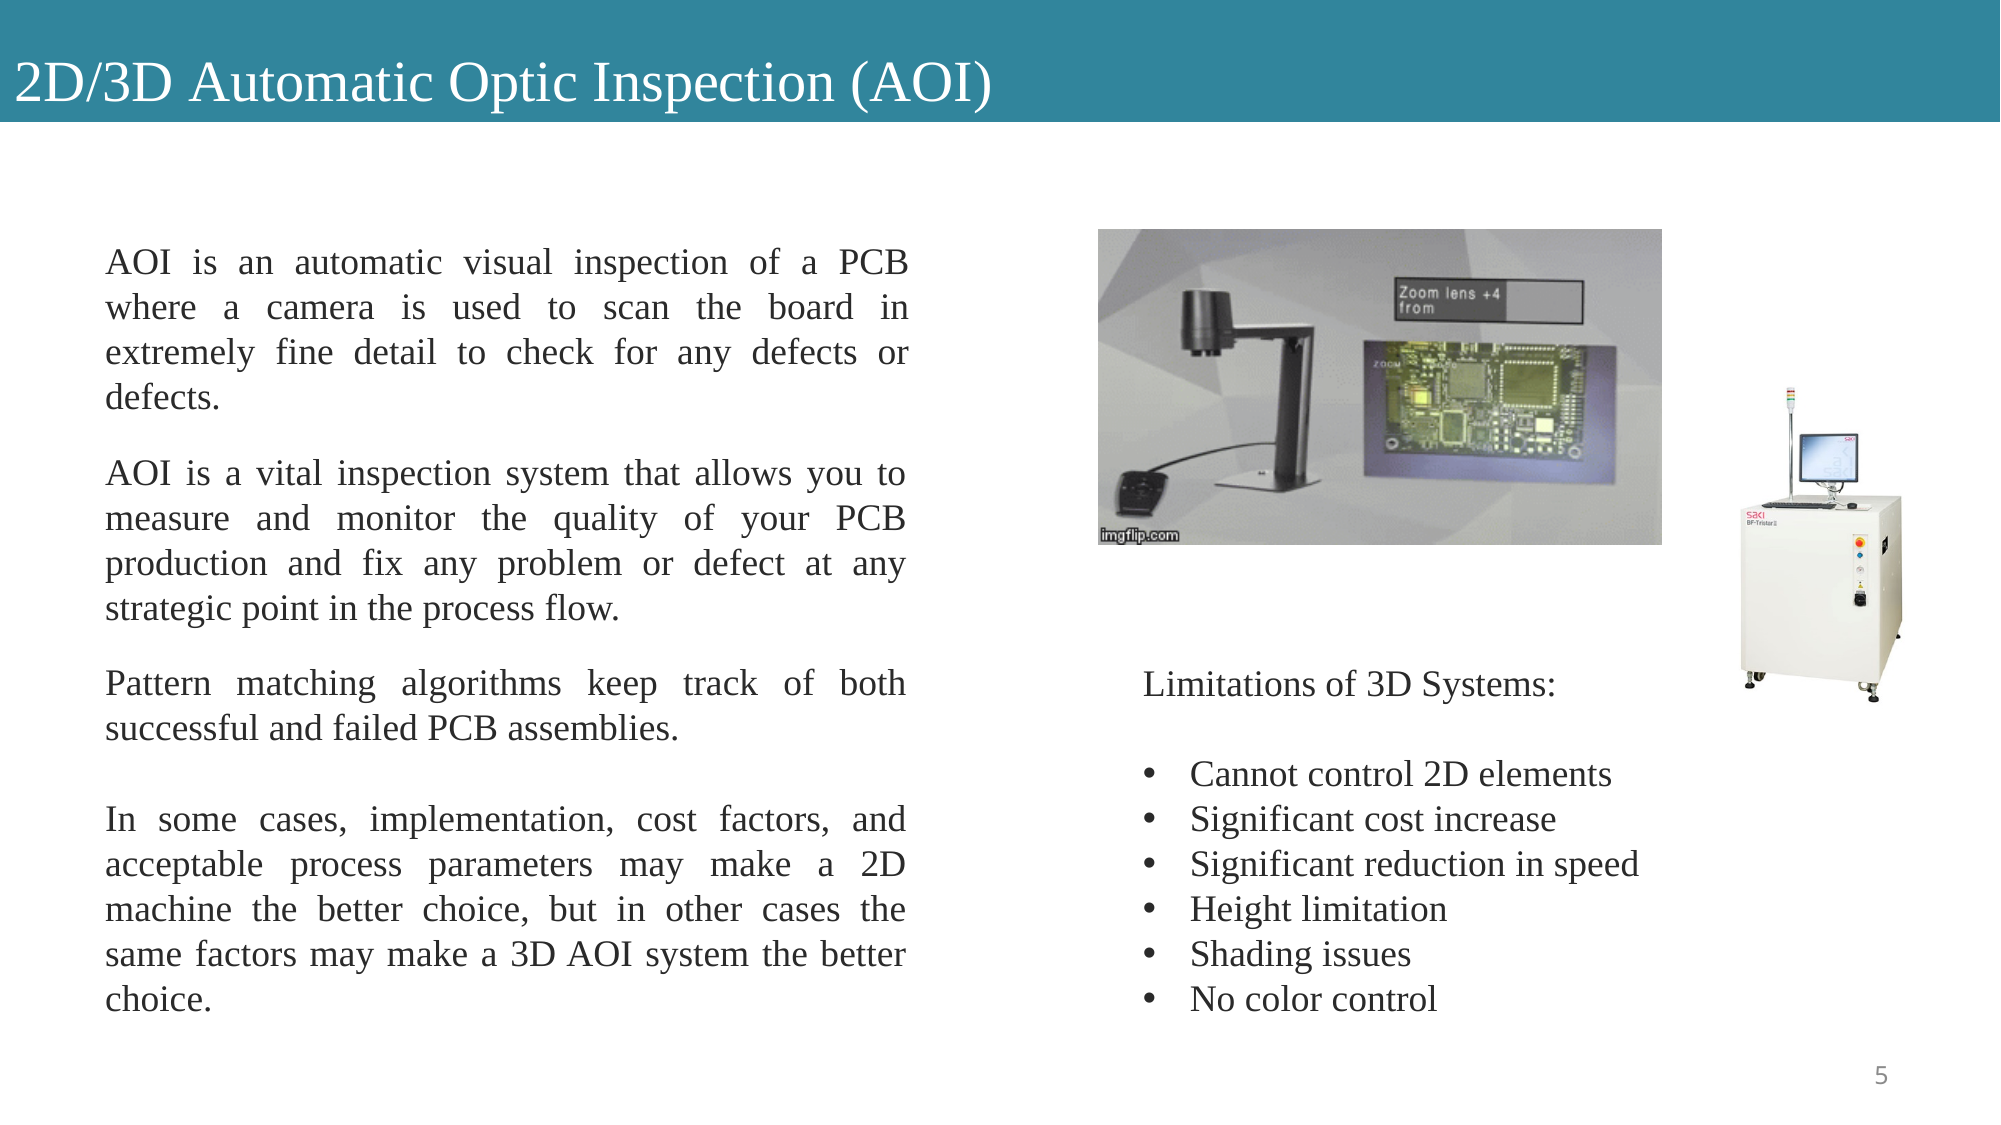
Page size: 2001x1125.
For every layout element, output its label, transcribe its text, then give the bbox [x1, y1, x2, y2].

text_box AOI is a vital inspection system that allows you to measure and monitor the quality of your PCB production and fix any problem or defect at any strategic point in the process flow. [90, 440, 923, 635]
text_box Pattern matching algorithms keep track of both successful and failed PCB assemblies. [90, 651, 923, 756]
text_box In some cases, implementation, cost factors, and acceptable process parameters may make a 2D machine the better choice, but in other cases the same factors may make a 3D AOI system the better choice. [90, 786, 923, 1026]
text_box 2D/3D Automatic Optic Inspection (AOI) [0, 0, 2000, 122]
text_box Limitations of 3D Systems: Cannot control 2D elements Significant cost increase Significant reduction in speed Height limitation Shading issues No color control [1128, 652, 1818, 1027]
picture [1728, 375, 1914, 714]
text_box AOI is an automatic visual inspection of a PCB where a camera is used to scan the board in extremely fine detail to check for any defects or defects. [90, 229, 926, 424]
slide_number 5 [1437, 1046, 1904, 1107]
picture [1098, 228, 1662, 546]
